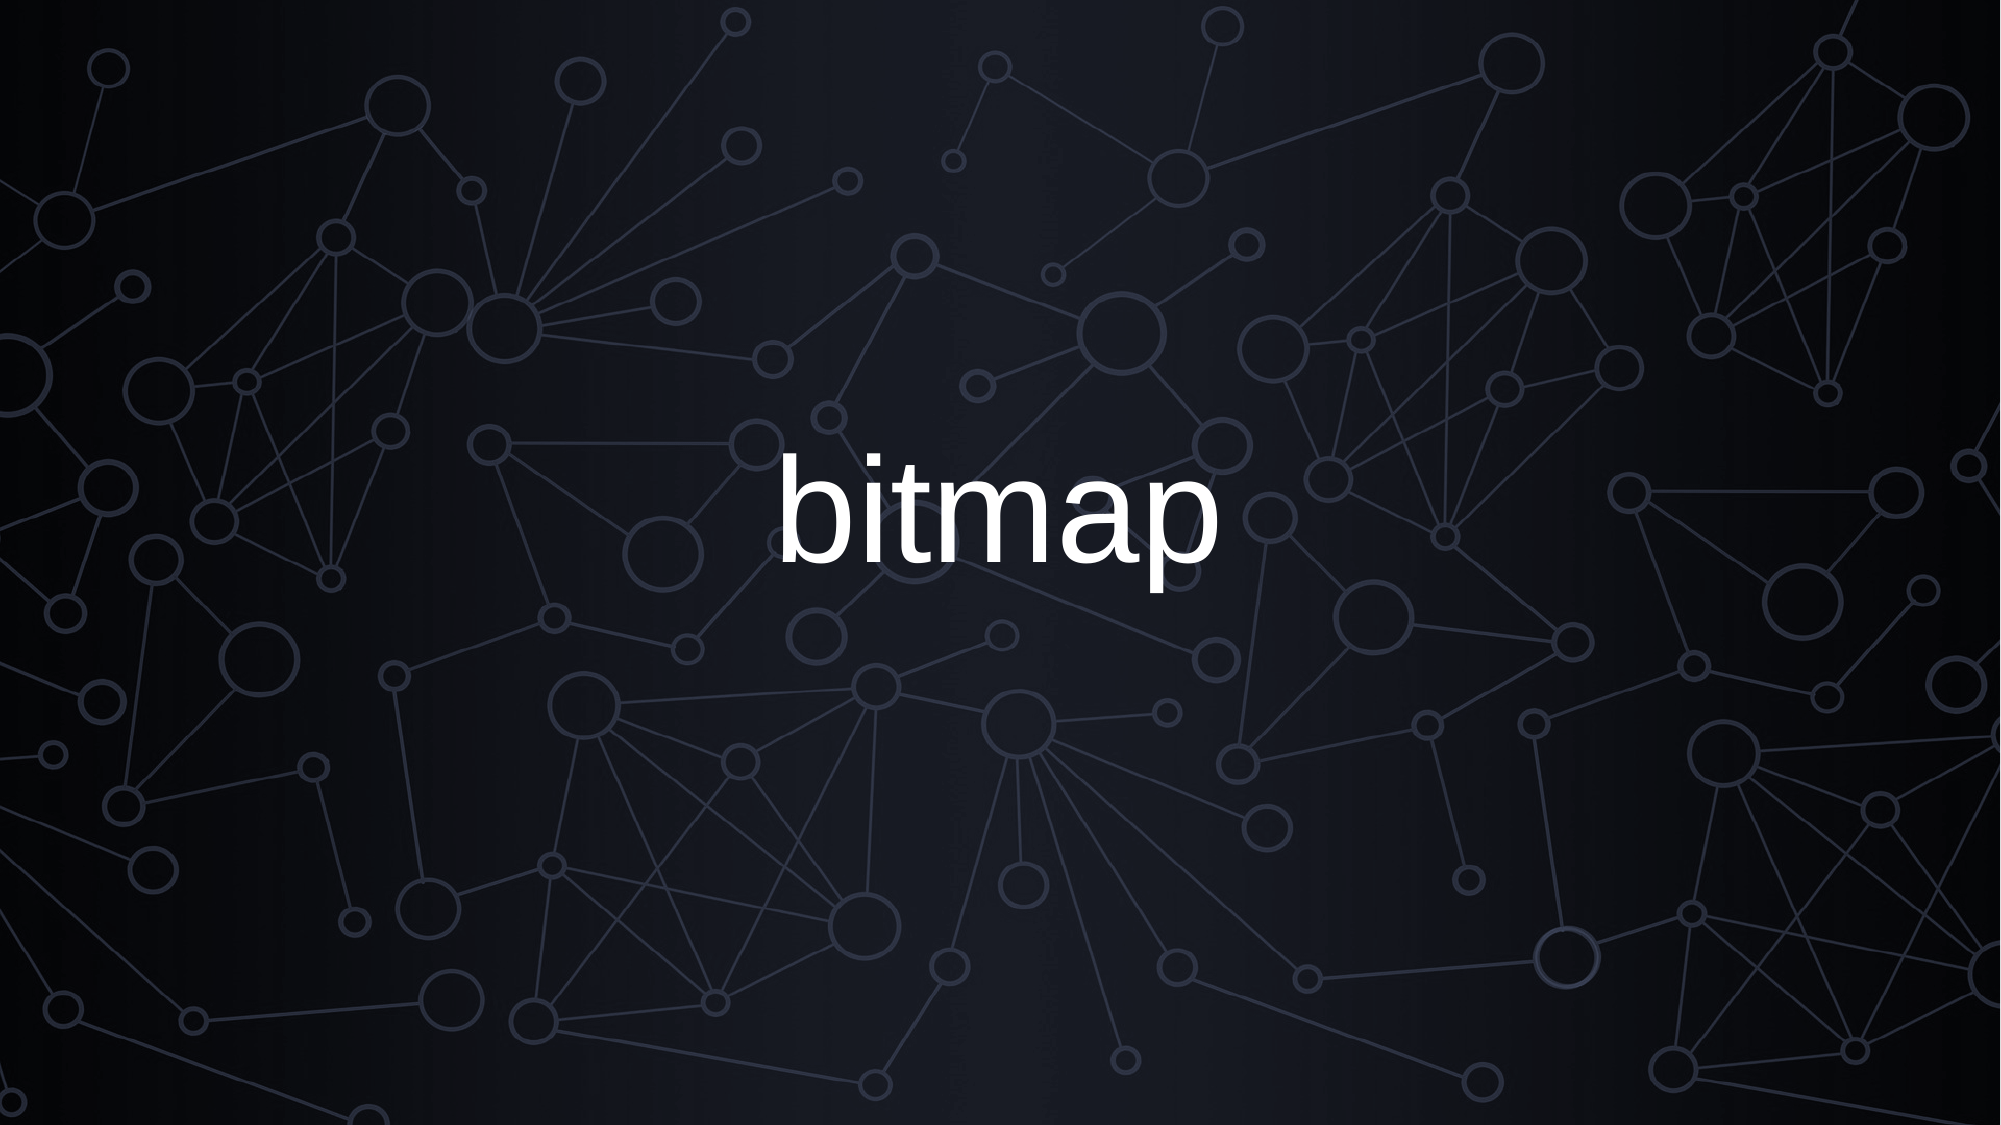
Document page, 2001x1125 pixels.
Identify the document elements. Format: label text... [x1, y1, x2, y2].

title bitmap [136, 280, 1862, 749]
